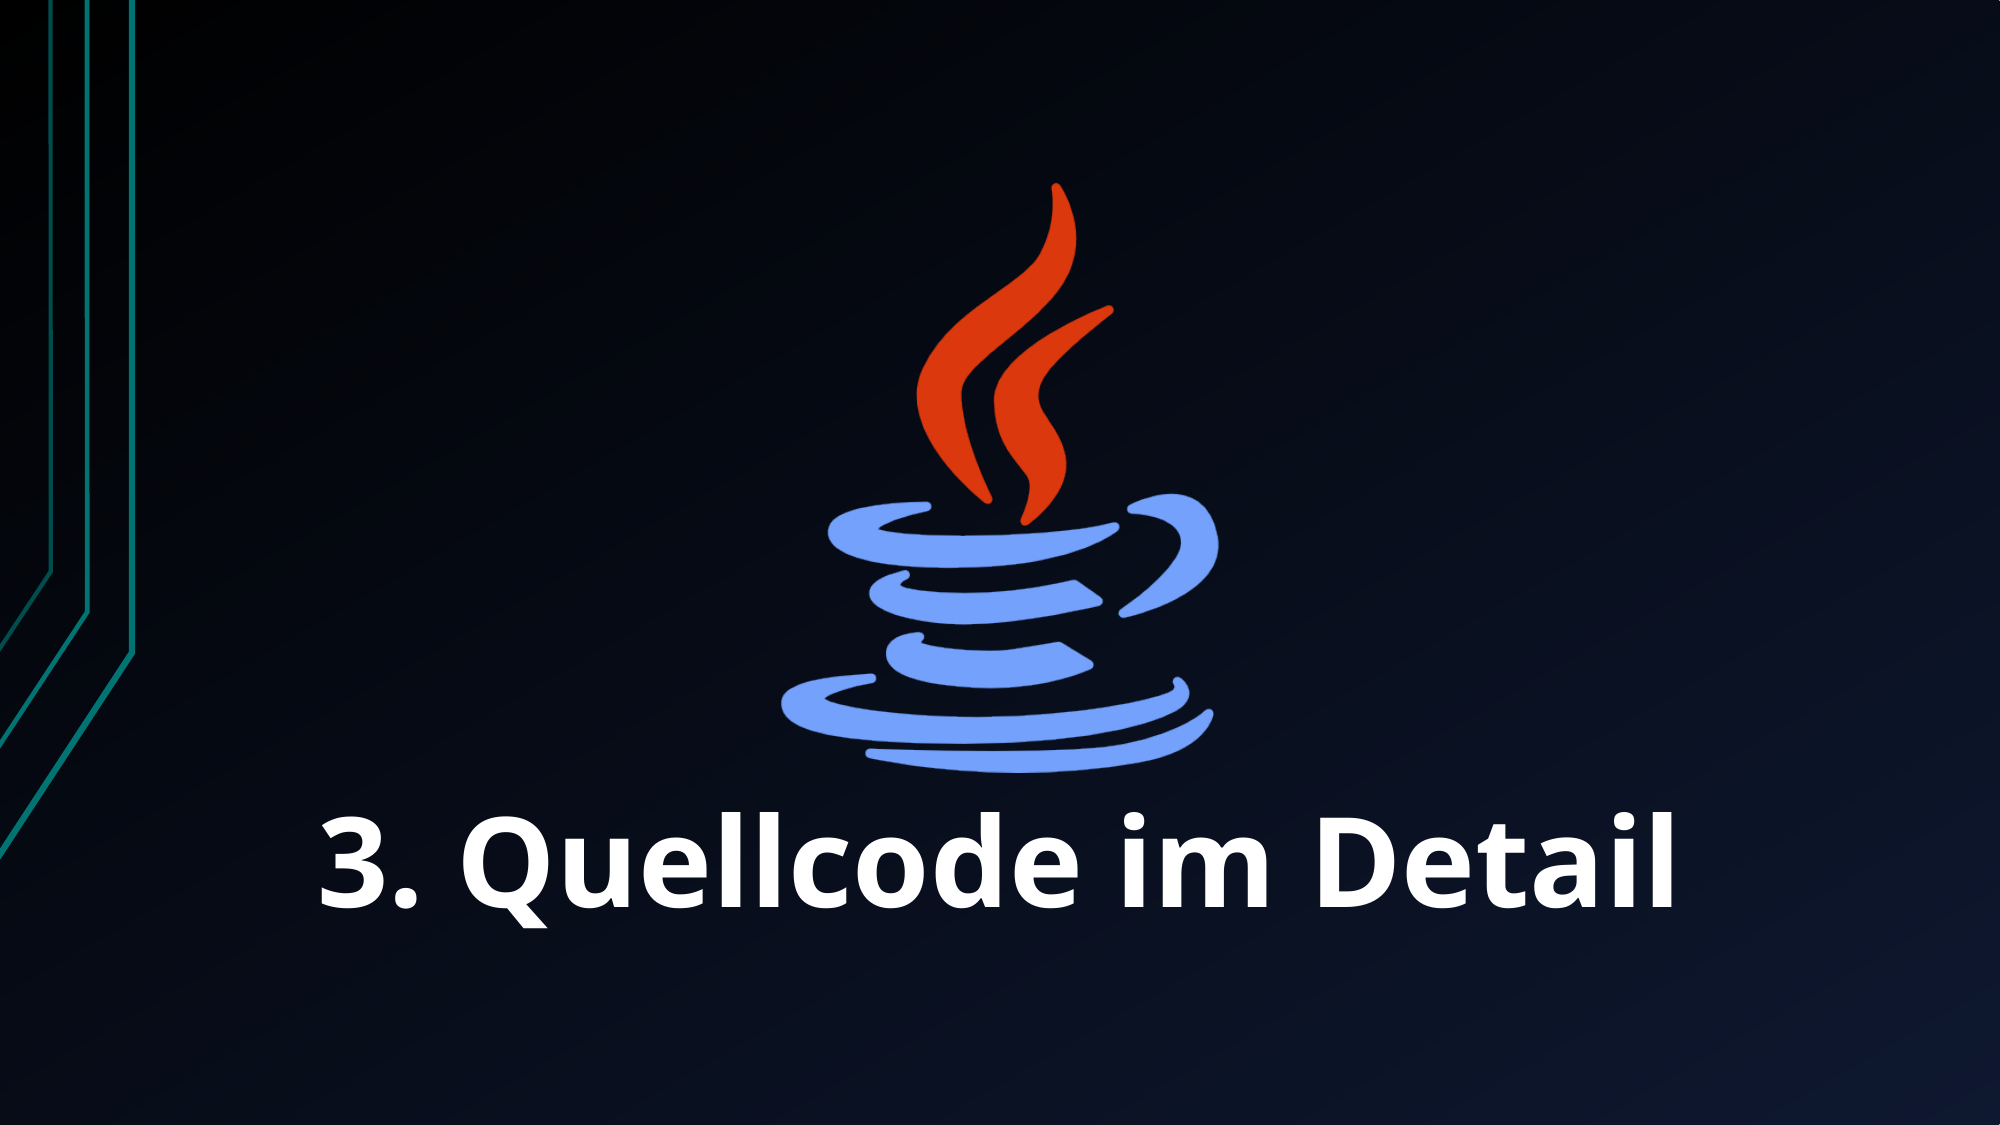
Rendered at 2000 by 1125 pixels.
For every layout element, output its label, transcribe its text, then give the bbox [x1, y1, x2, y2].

picture [704, 182, 1295, 773]
text_box 3. Quellcode im Detail [0, 775, 2000, 940]
